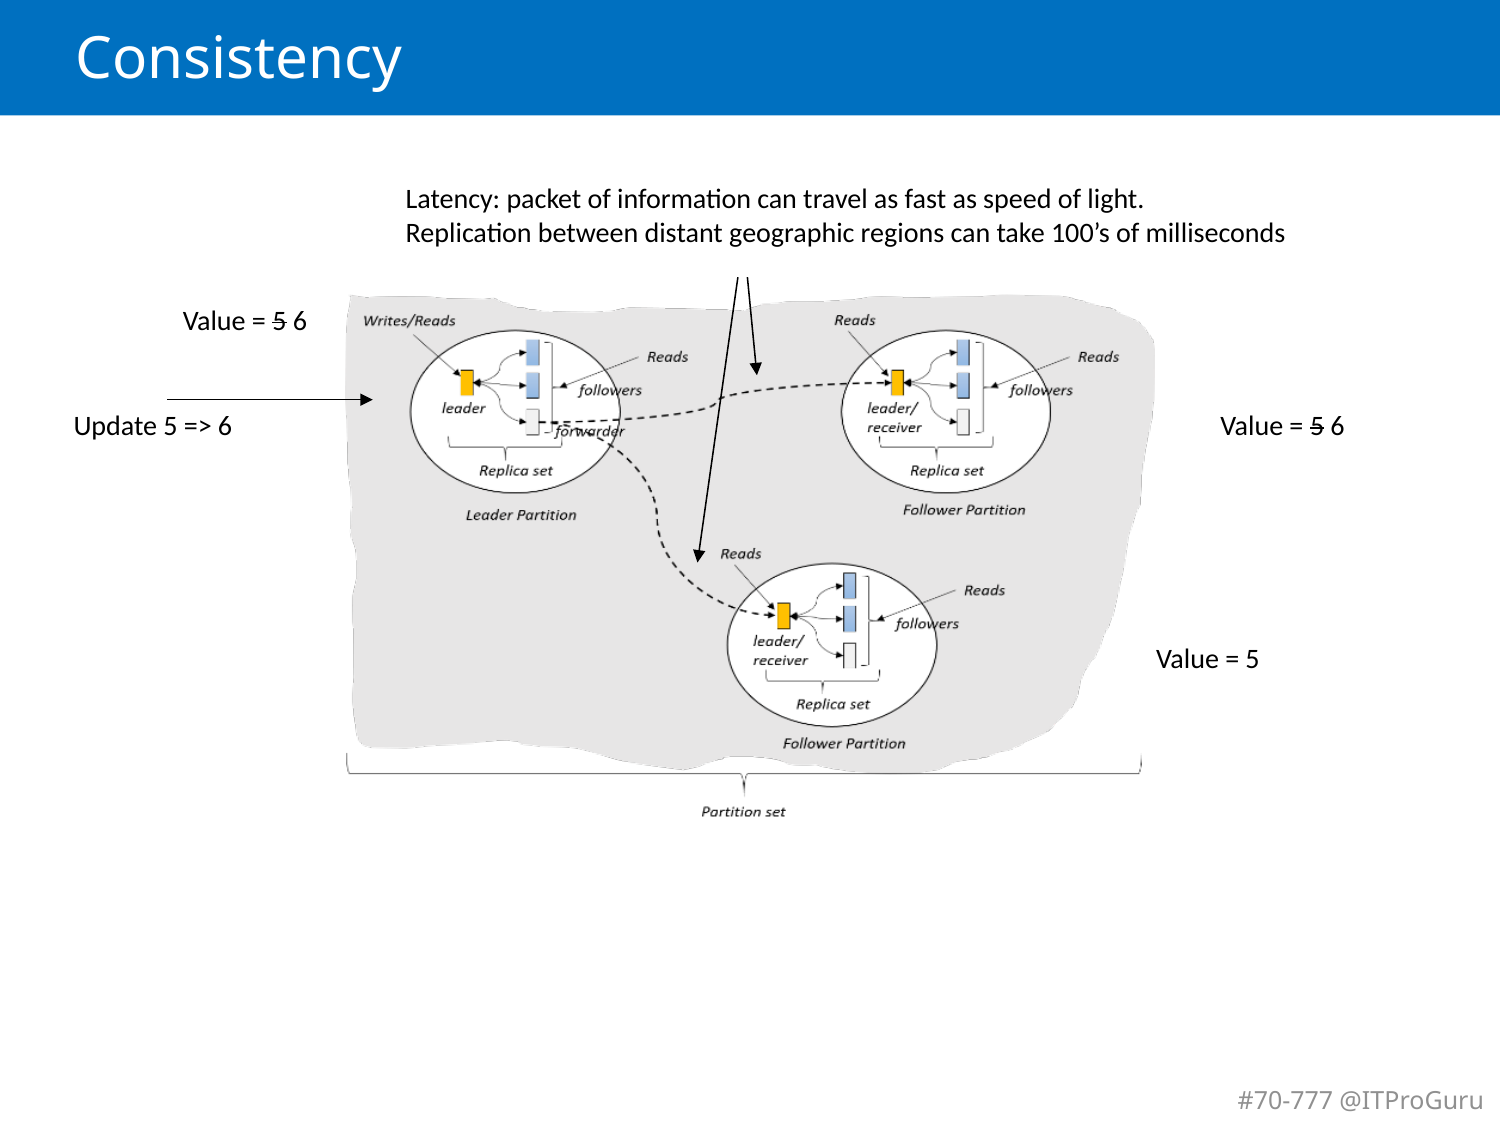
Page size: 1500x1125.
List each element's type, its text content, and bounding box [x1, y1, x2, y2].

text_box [697, 276, 739, 563]
title Consistency [75, 0, 1351, 122]
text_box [747, 276, 758, 376]
text_box Value = 5 6 [168, 294, 323, 344]
text_box Value = 5 6 [1205, 400, 1360, 449]
text_box Update 5 => 6 [58, 399, 248, 449]
text_box Latency: packet of information can travel as fast as speed of light. Replication between distant geographic regions can take 100’s of milliseconds [390, 173, 1302, 256]
text_box Value = 5 [1160, 632, 1275, 682]
picture [344, 294, 1156, 831]
